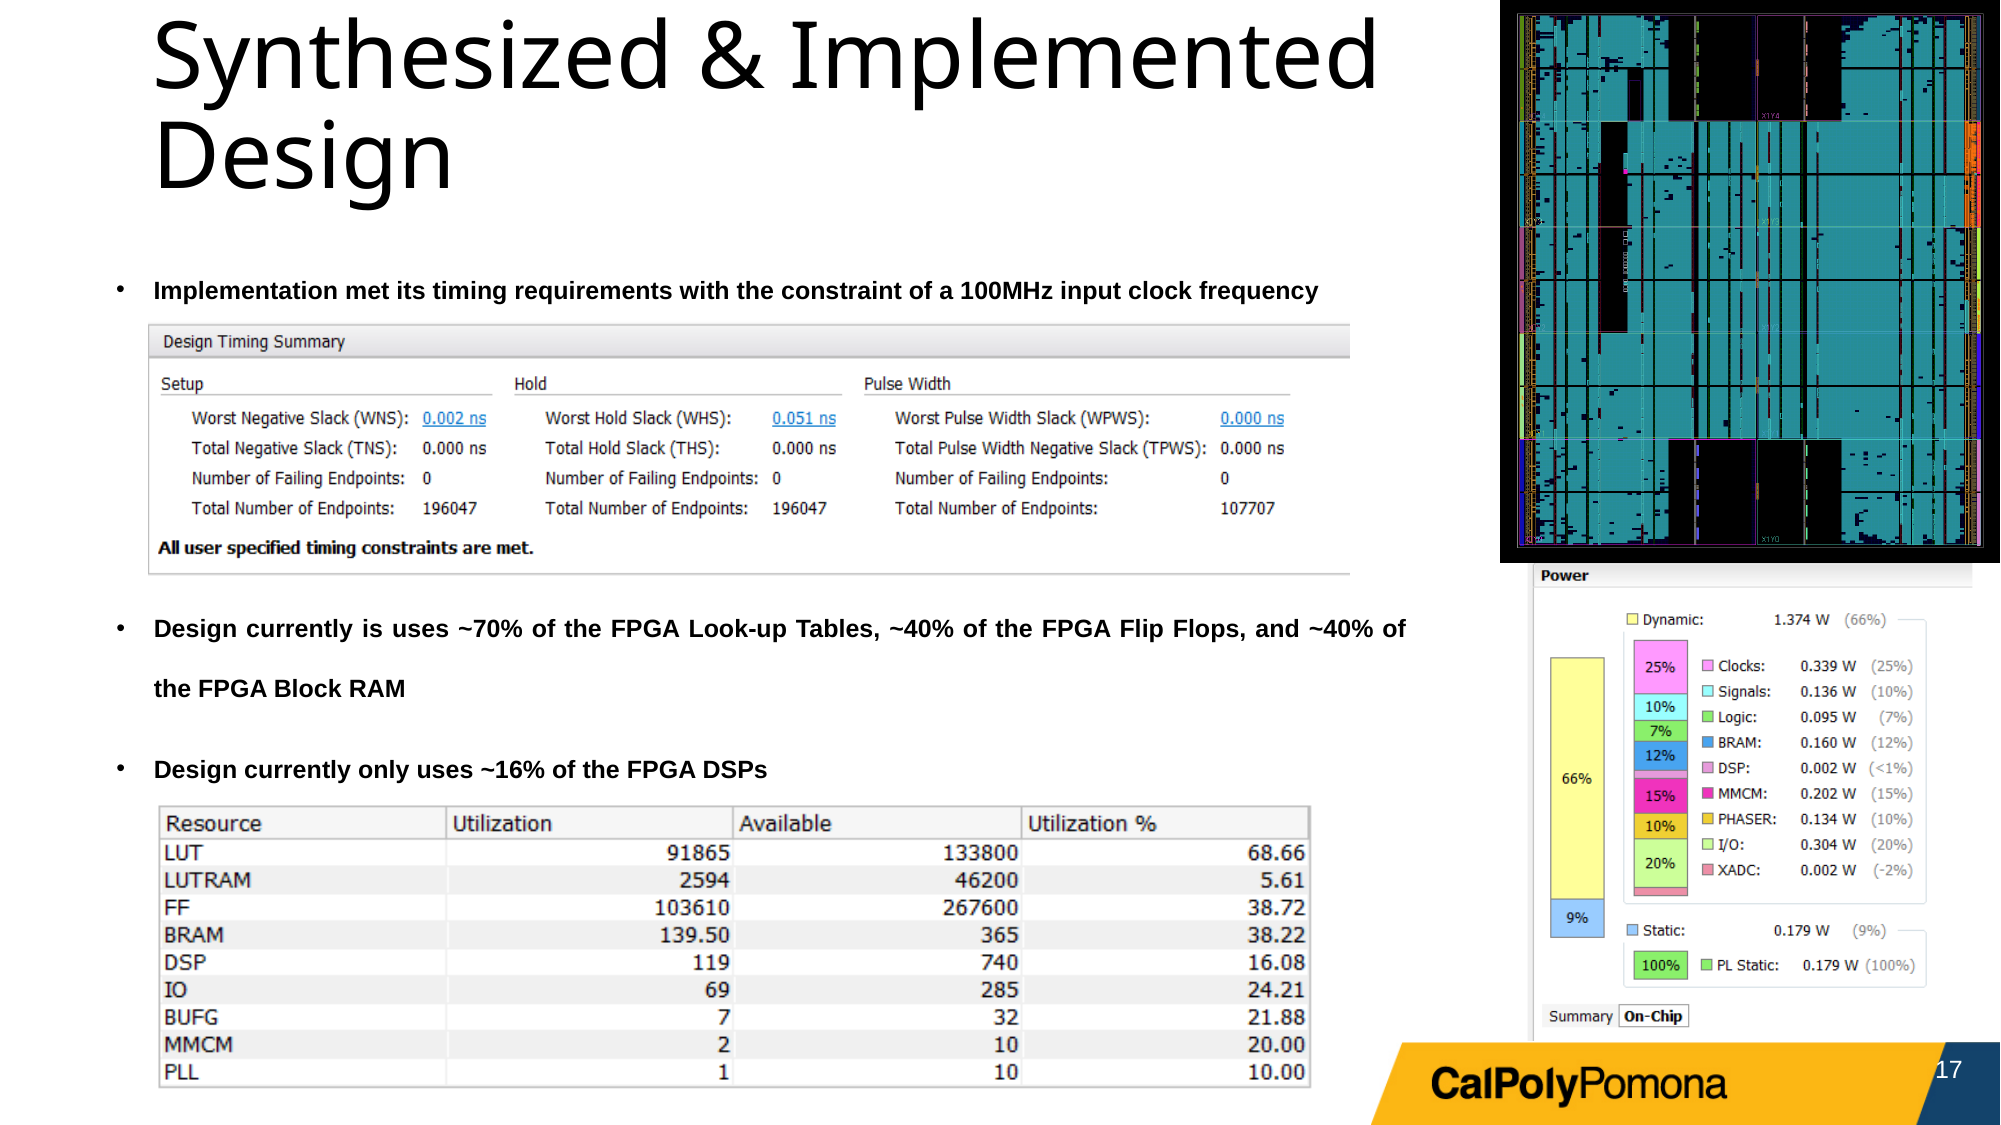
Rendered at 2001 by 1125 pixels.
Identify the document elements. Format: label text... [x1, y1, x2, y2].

title Synthesized & Implemented Design [137, 0, 1499, 218]
text_box Implementation met its timing requirements with the constraint of a 100MHz input clock frequency [101, 236, 1423, 355]
picture [148, 319, 1350, 576]
slide_number 17 [1896, 1038, 1978, 1099]
picture [1499, 0, 2000, 1041]
picture [1371, 1042, 2000, 1125]
list Design currently is uses ~70% of the FPGA Look-up Tables, ~40% of the FPGA Flip Flops, and ~40% of the FPGA Block RAM Design currently only uses ~16% of the FPGA DSPs [101, 575, 1424, 793]
picture [148, 787, 1326, 1109]
